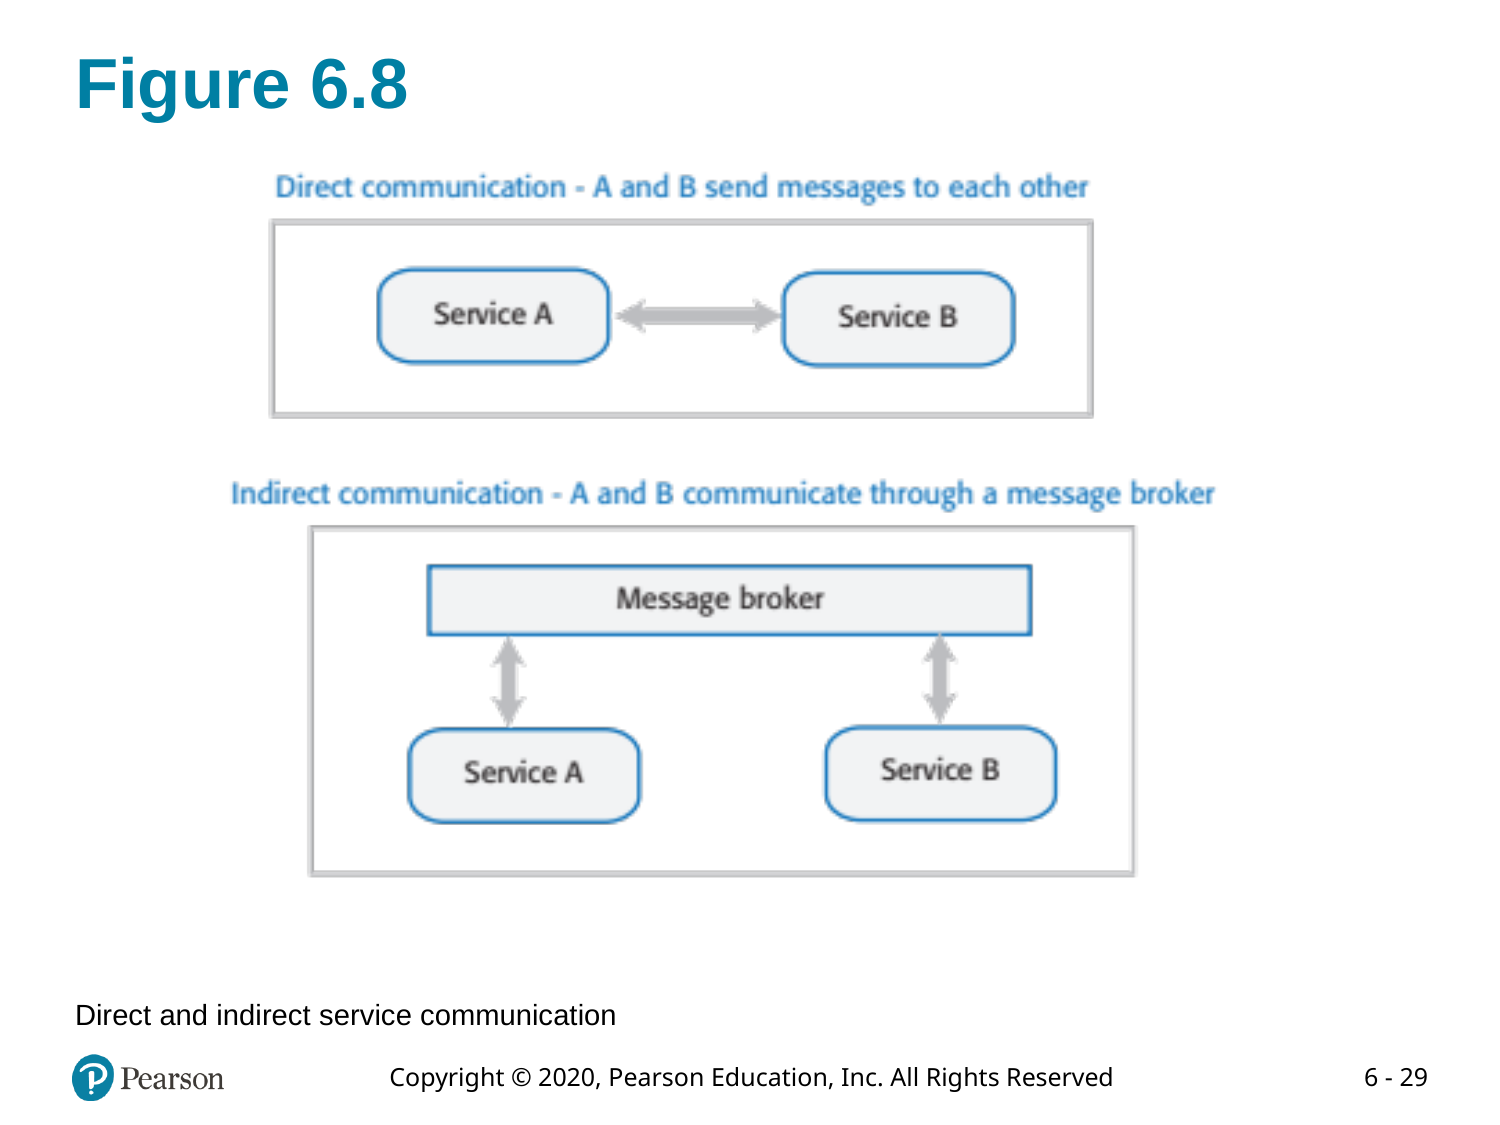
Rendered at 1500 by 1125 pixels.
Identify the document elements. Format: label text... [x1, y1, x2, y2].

list Direct and indirect service communication [75, 880, 1425, 1031]
picture [81, 1064, 107, 1089]
picture [72, 1054, 89, 1072]
picture [99, 1054, 224, 1101]
picture [72, 1087, 83, 1101]
title Figure 6.8 [75, 37, 1425, 213]
picture [199, 126, 1238, 907]
